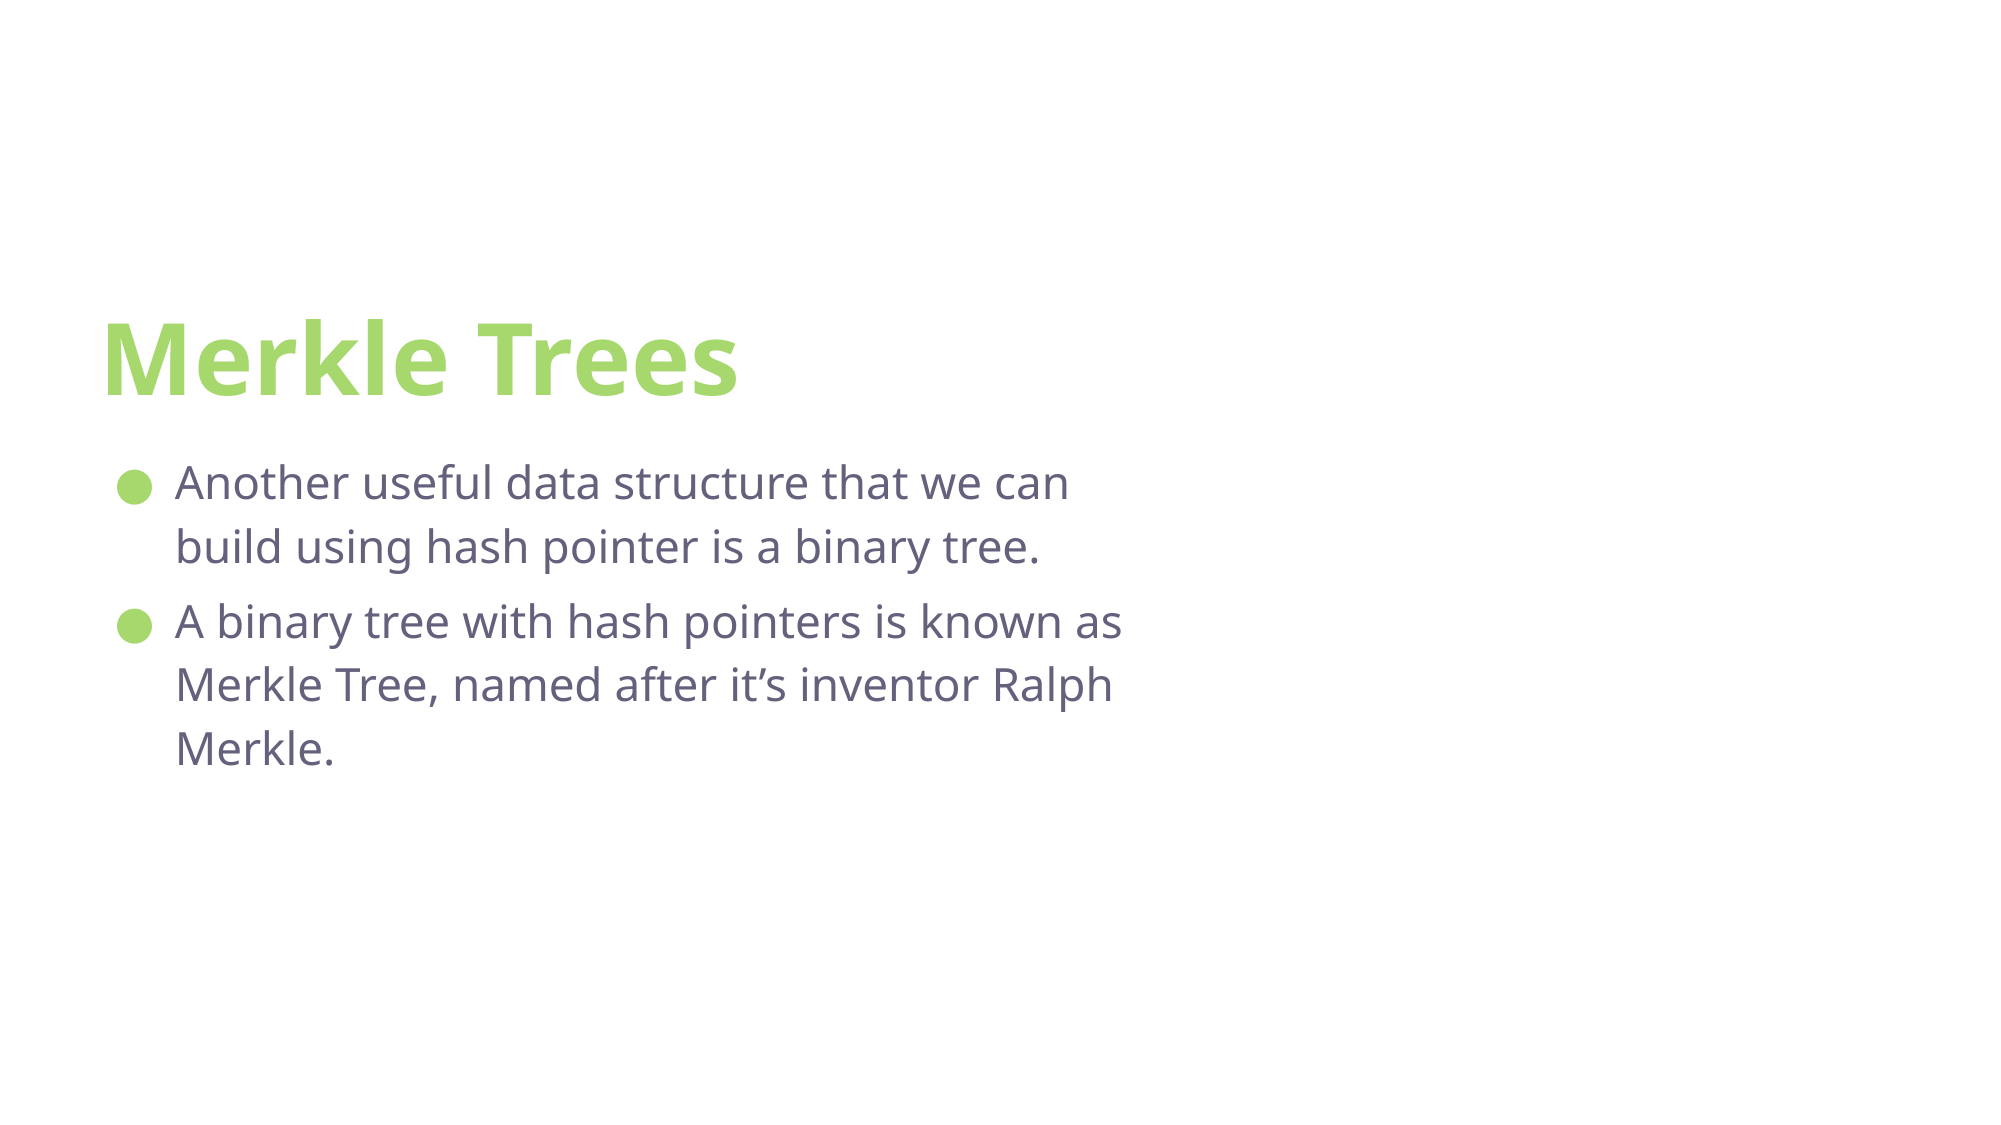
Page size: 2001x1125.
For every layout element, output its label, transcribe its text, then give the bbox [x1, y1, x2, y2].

title Merkle Trees [99, 228, 1478, 416]
list Another useful data structure that we can build using hash pointer is a binary tree. A binary tree with hash pointers is known as Merkle Tree, named after it’s inventor Ralph Merkle. [99, 445, 1179, 854]
